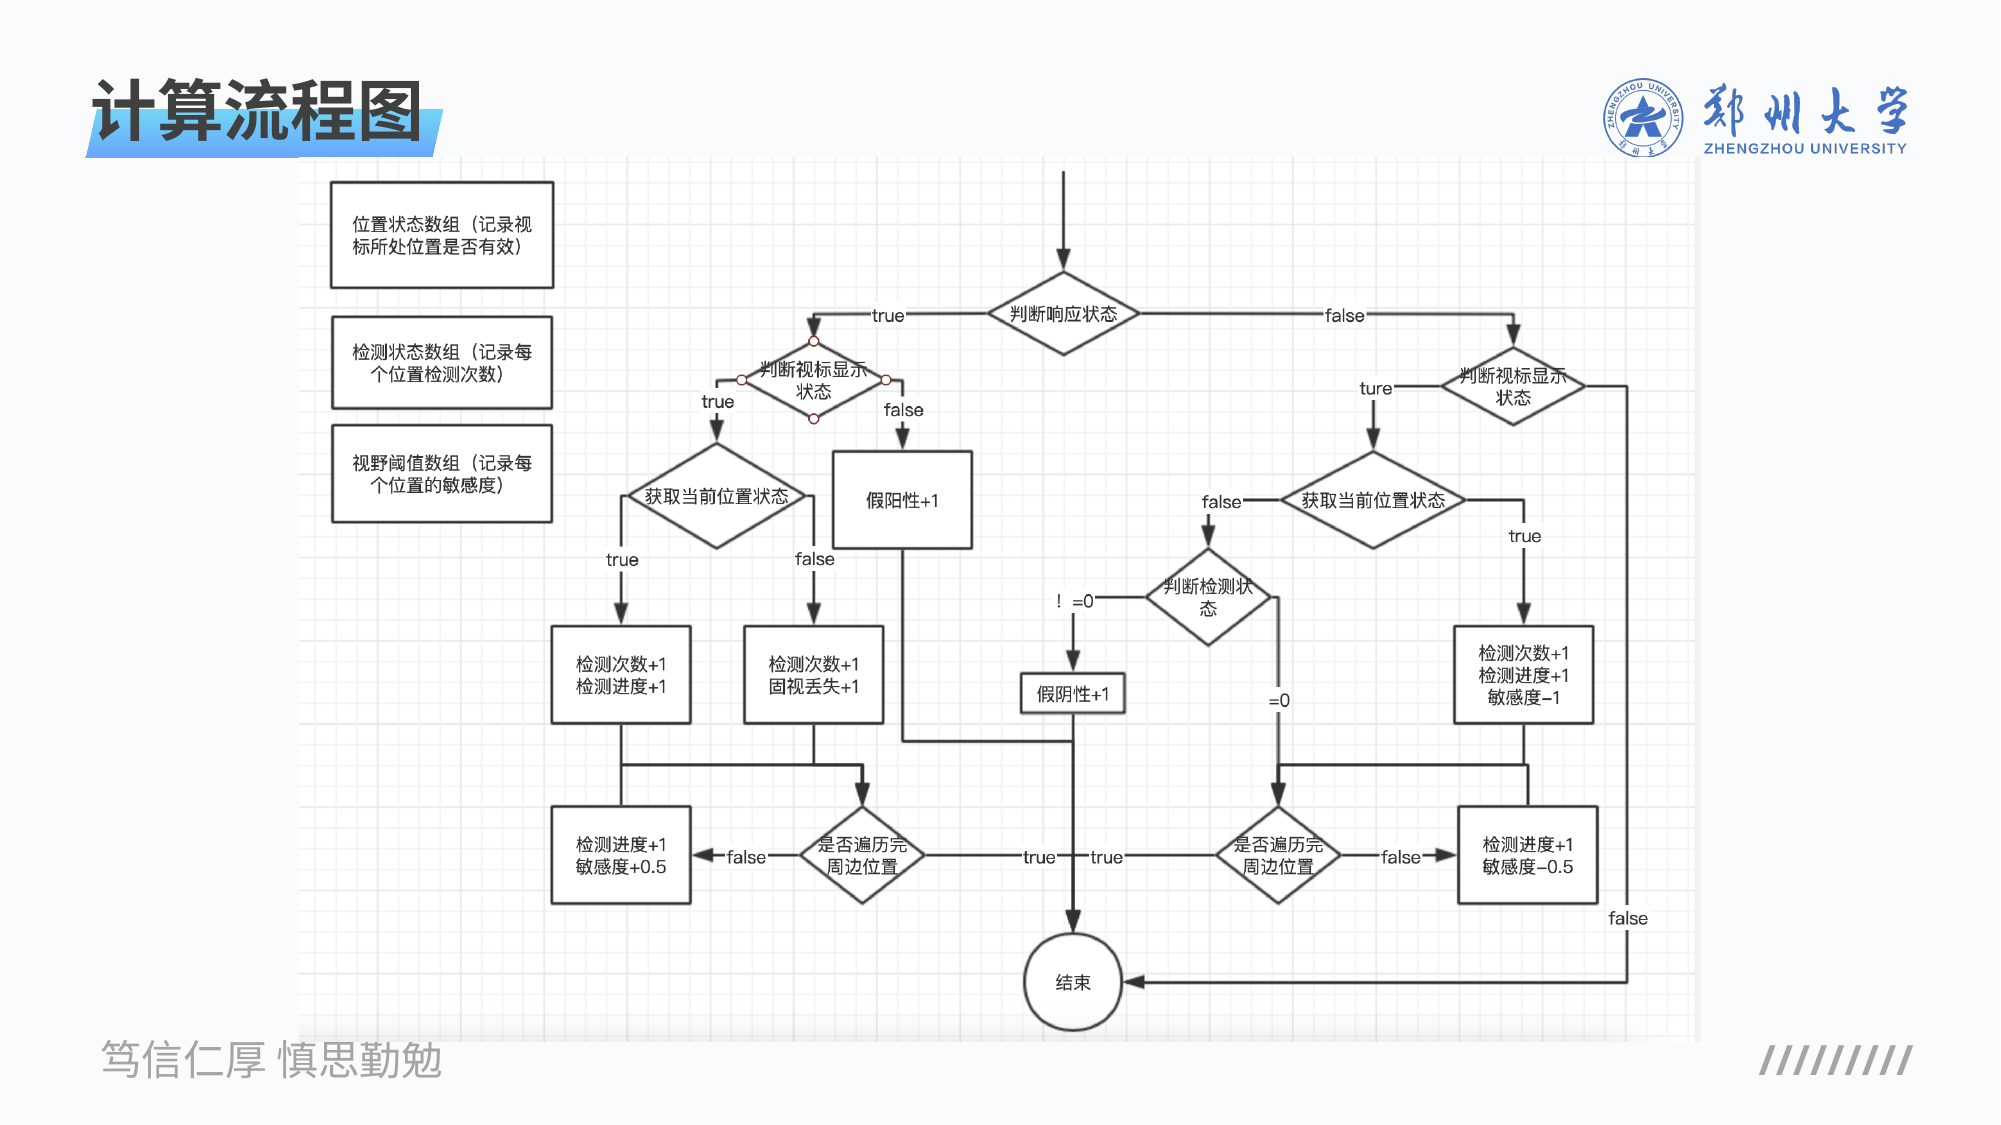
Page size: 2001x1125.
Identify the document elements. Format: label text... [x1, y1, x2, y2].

picture [299, 78, 1907, 1042]
text_box 计算流程图 [75, 61, 452, 157]
